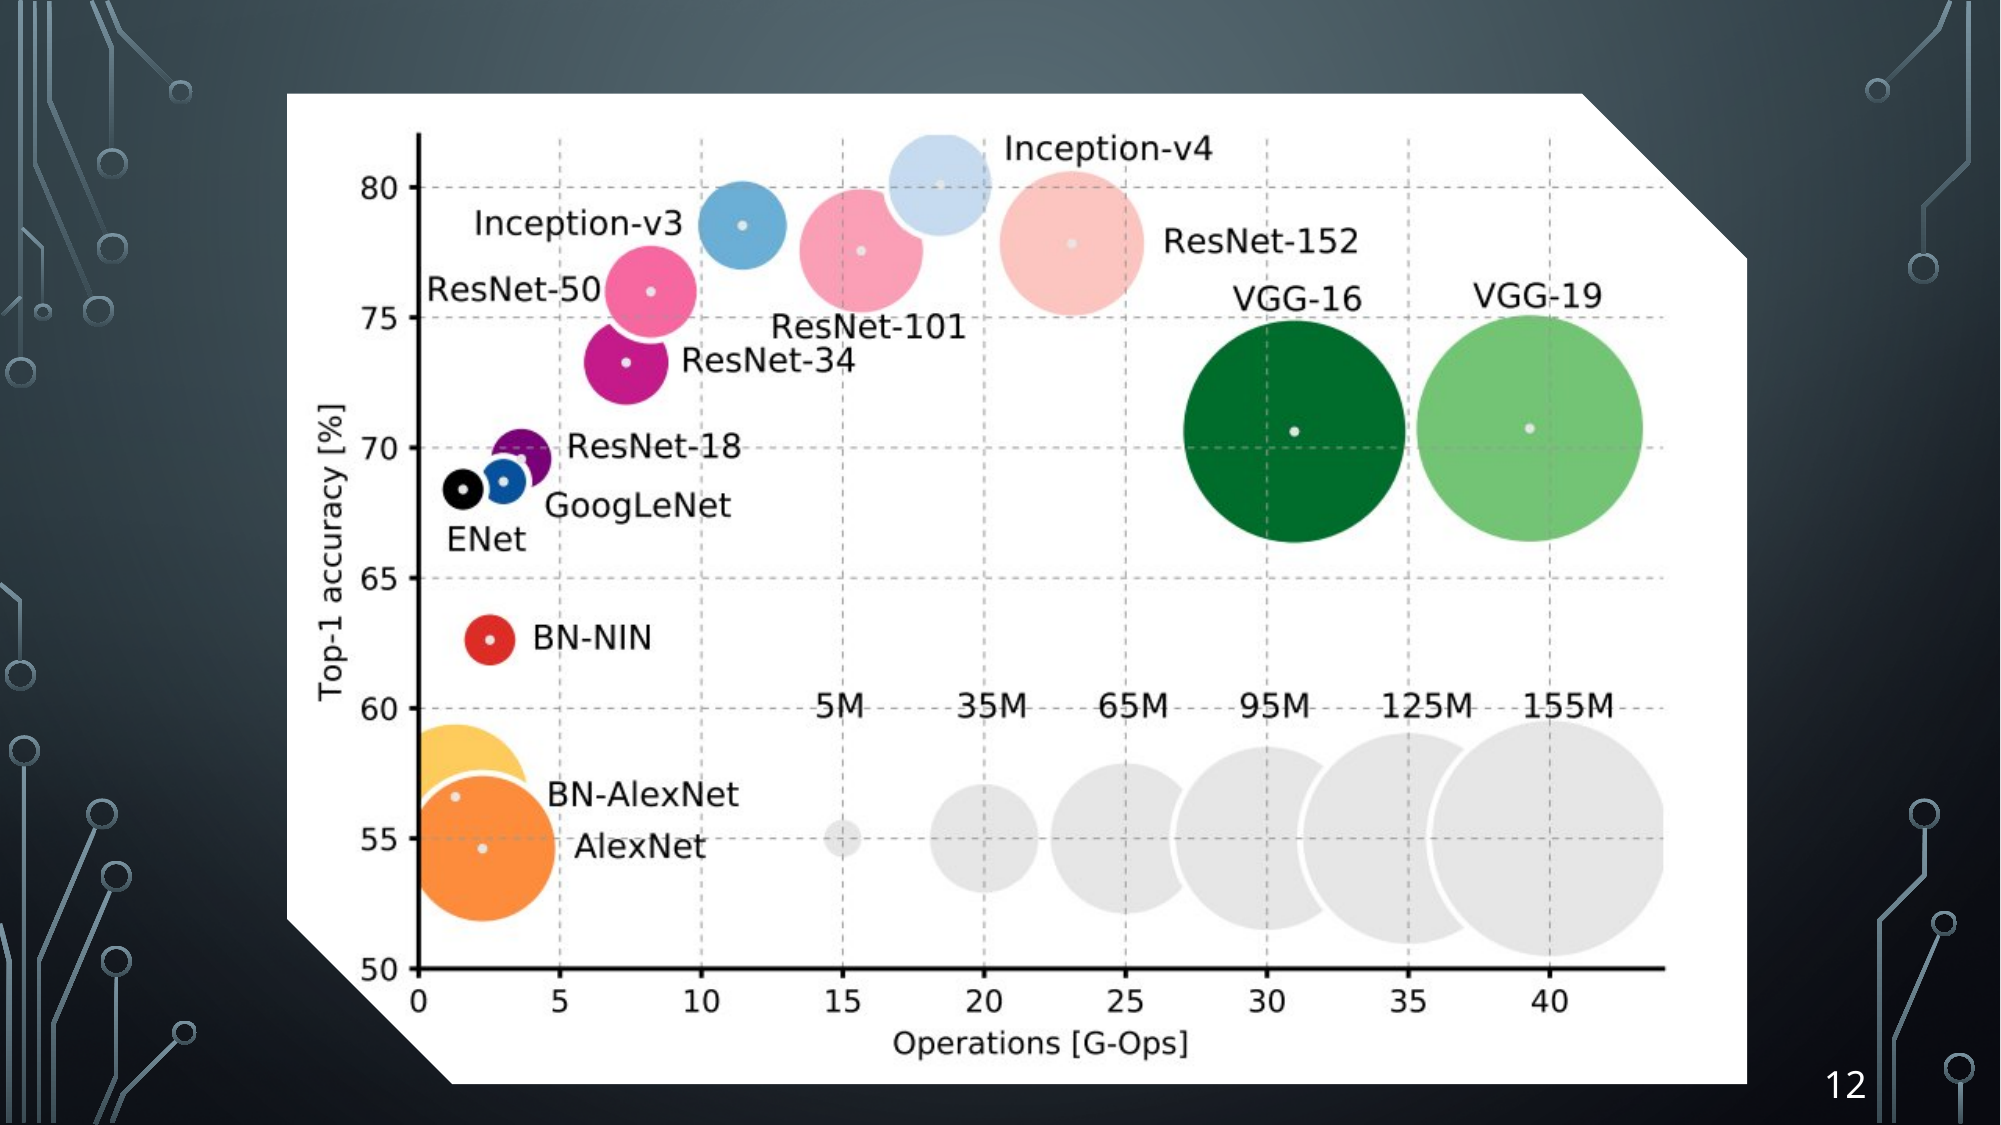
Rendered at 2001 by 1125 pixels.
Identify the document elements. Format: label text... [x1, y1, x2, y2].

picture [286, 93, 1748, 1085]
text_box 12 [1801, 1053, 1890, 1120]
